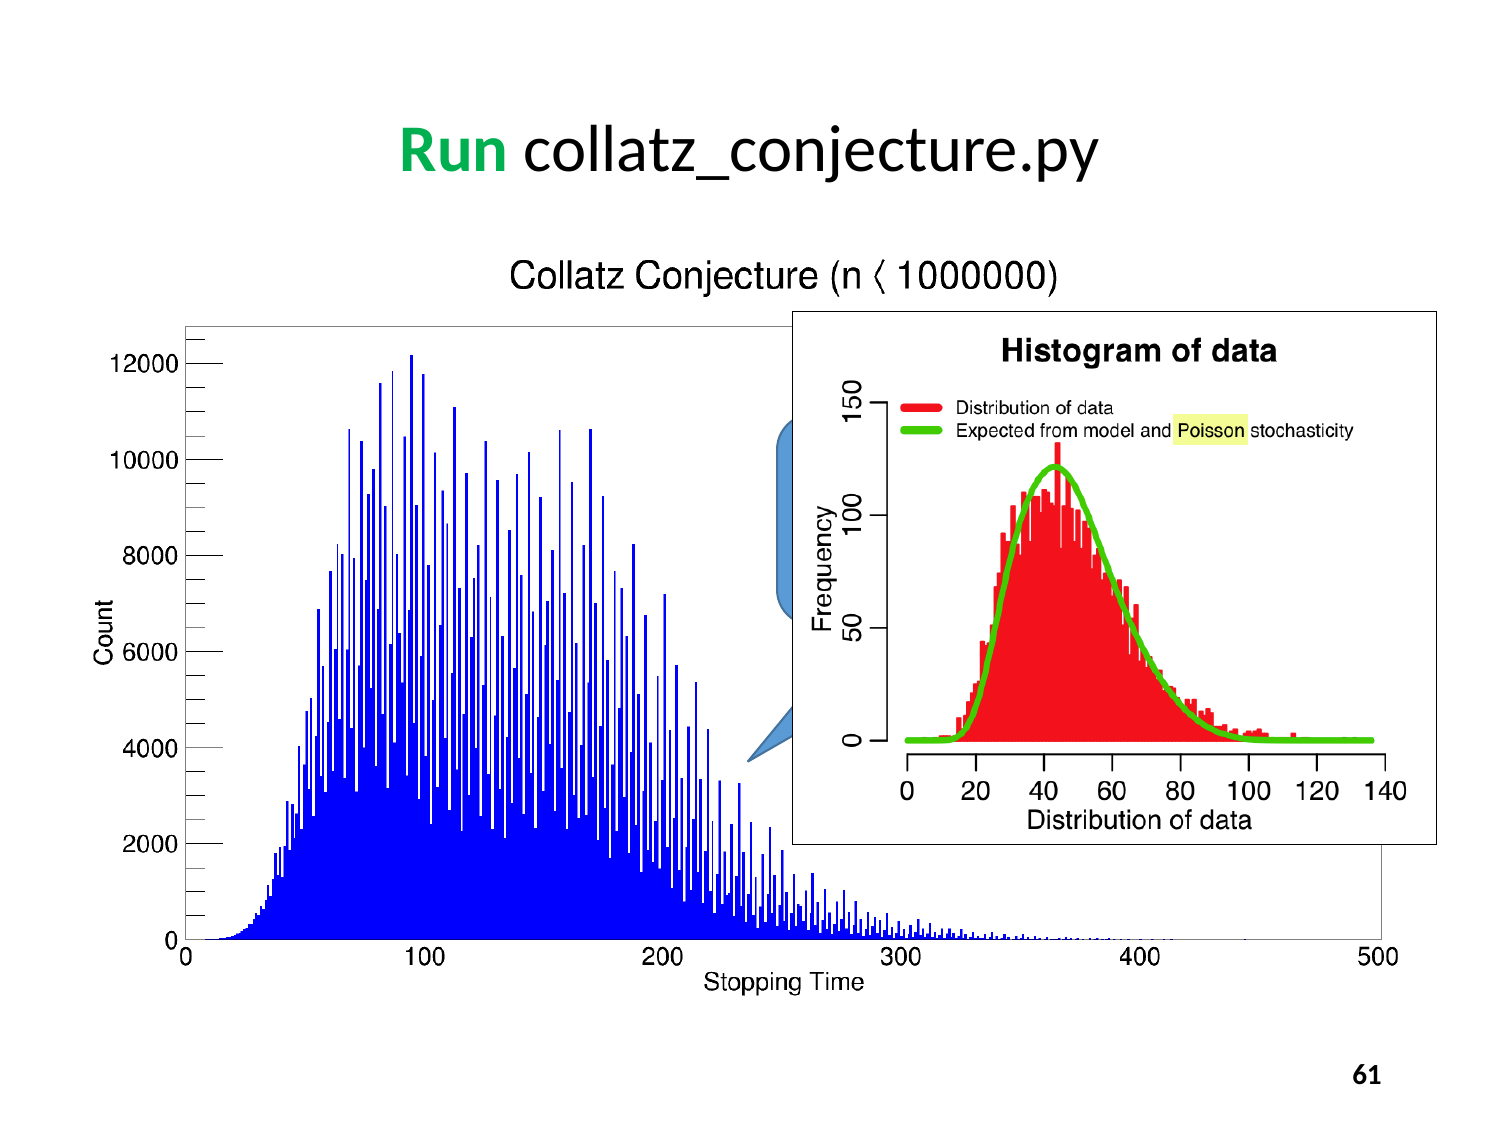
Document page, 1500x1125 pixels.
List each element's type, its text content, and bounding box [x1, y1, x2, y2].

picture [78, 250, 1437, 1016]
slide_number 61 [1059, 1042, 1397, 1103]
title Run collatz_conjecture.py [103, 59, 1397, 241]
